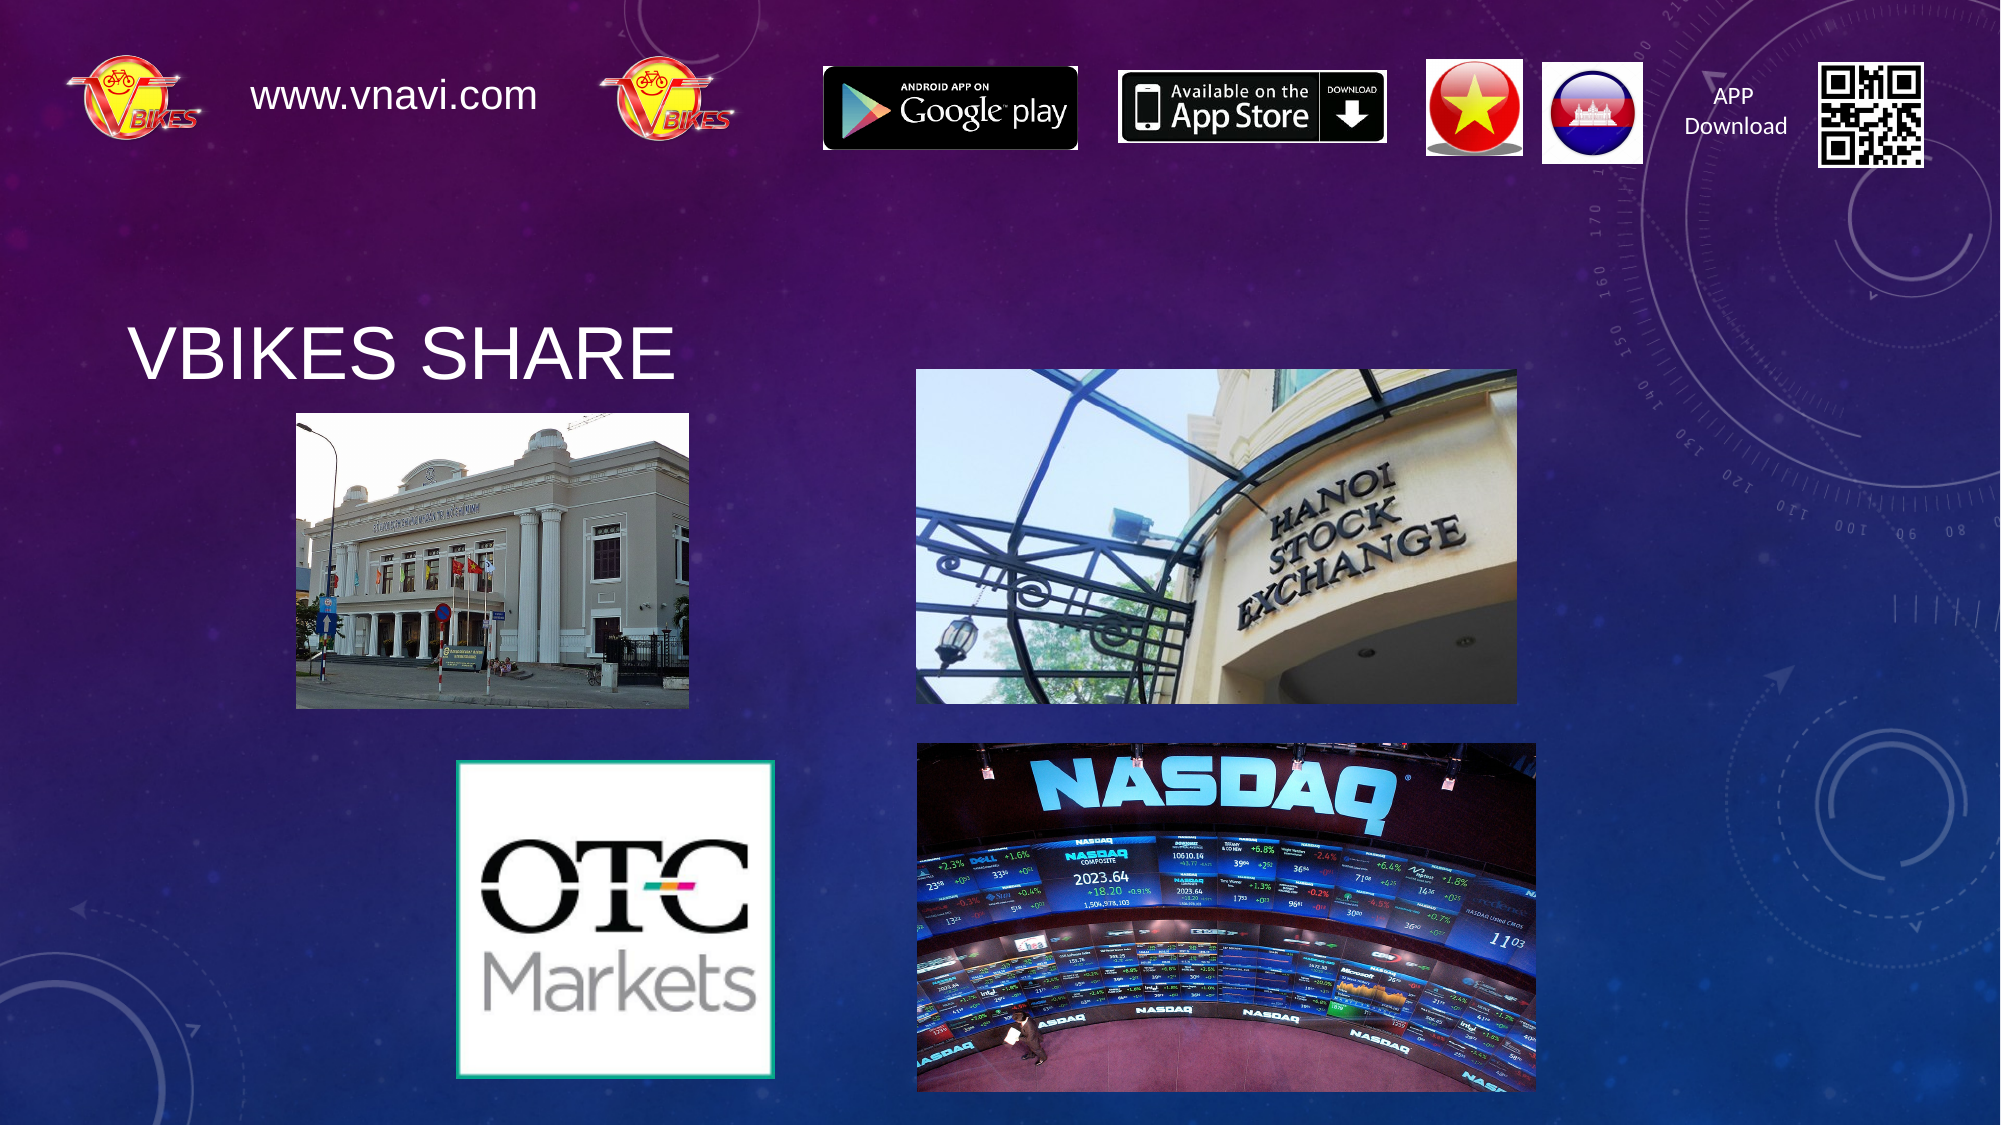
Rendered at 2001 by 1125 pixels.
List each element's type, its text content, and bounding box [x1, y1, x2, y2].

text_box www.vnavi.com [235, 60, 554, 126]
text_box APP Download [1654, 72, 1812, 147]
picture [0, 0, 2001, 1125]
text_box VBIKES SHARE [112, 296, 1313, 402]
